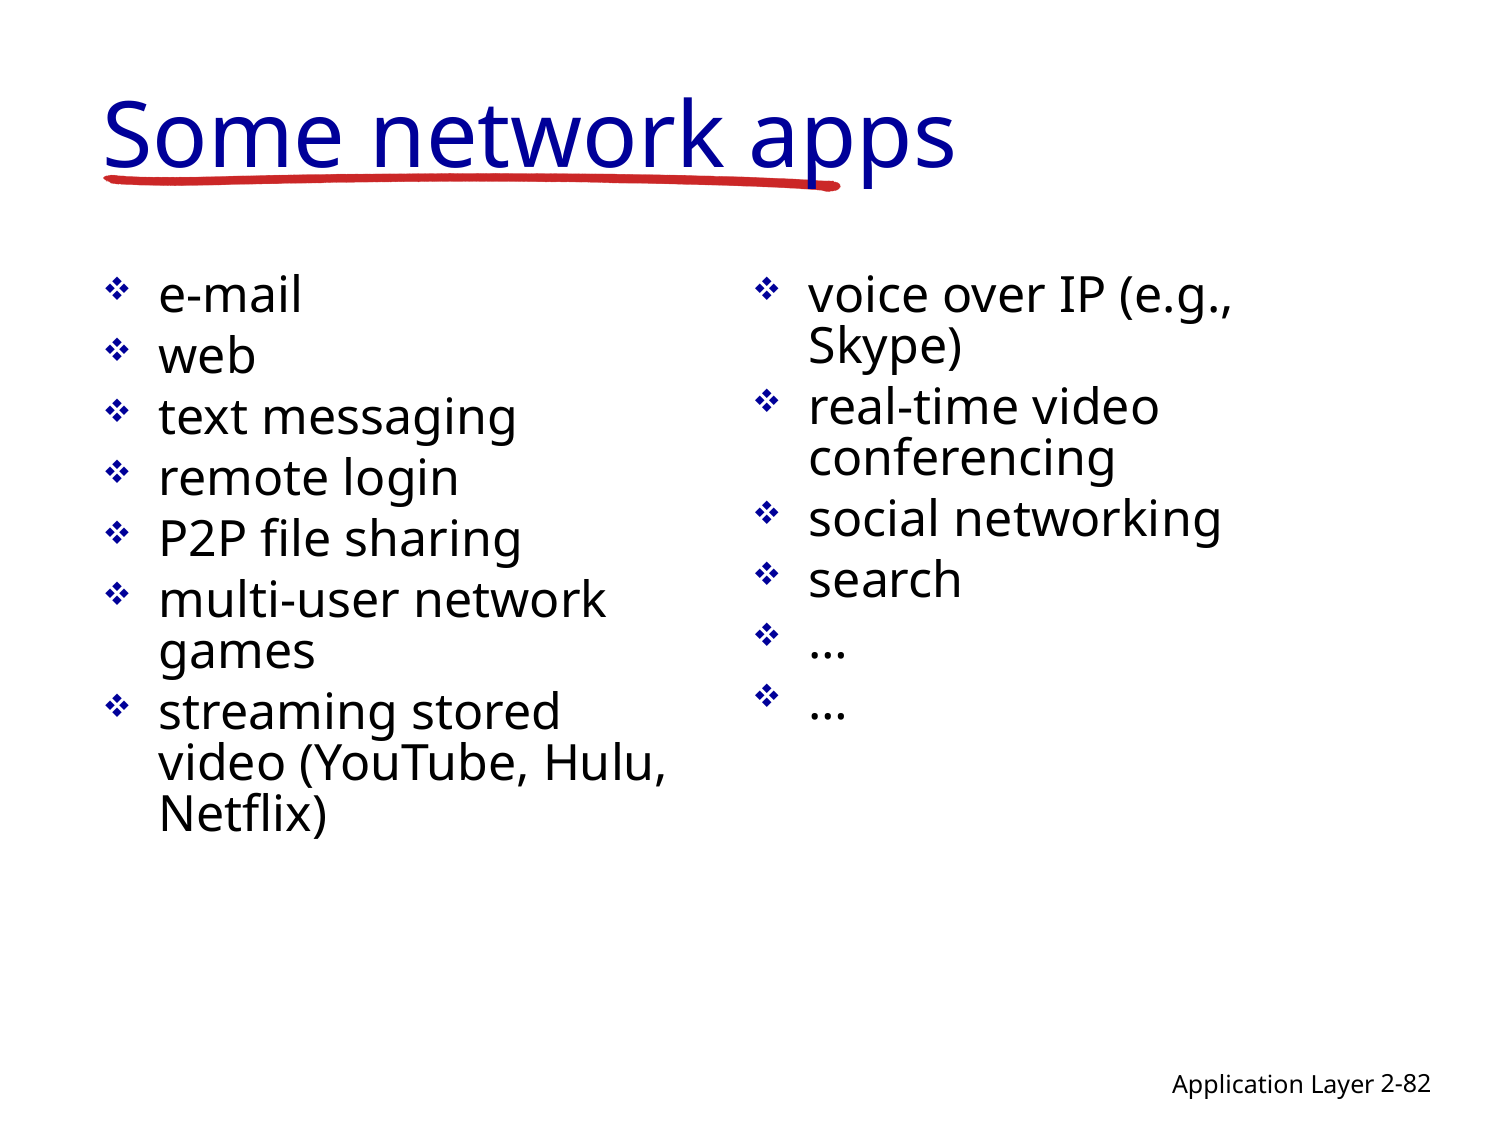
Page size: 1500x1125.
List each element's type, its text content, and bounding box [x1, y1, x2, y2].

list e-mail web text messaging remote login P2P file sharing multi-user network games streaming stored video (YouTube, Hulu, Netflix) [87, 264, 713, 1027]
list voice over IP (e.g., Skype) real-time video conferencing social networking search … … [737, 264, 1363, 1027]
picture [99, 167, 851, 197]
footer Application Layer [914, 1060, 1391, 1109]
title Some network apps [87, 37, 1363, 225]
slide_number 2-82 [1365, 1059, 1477, 1106]
